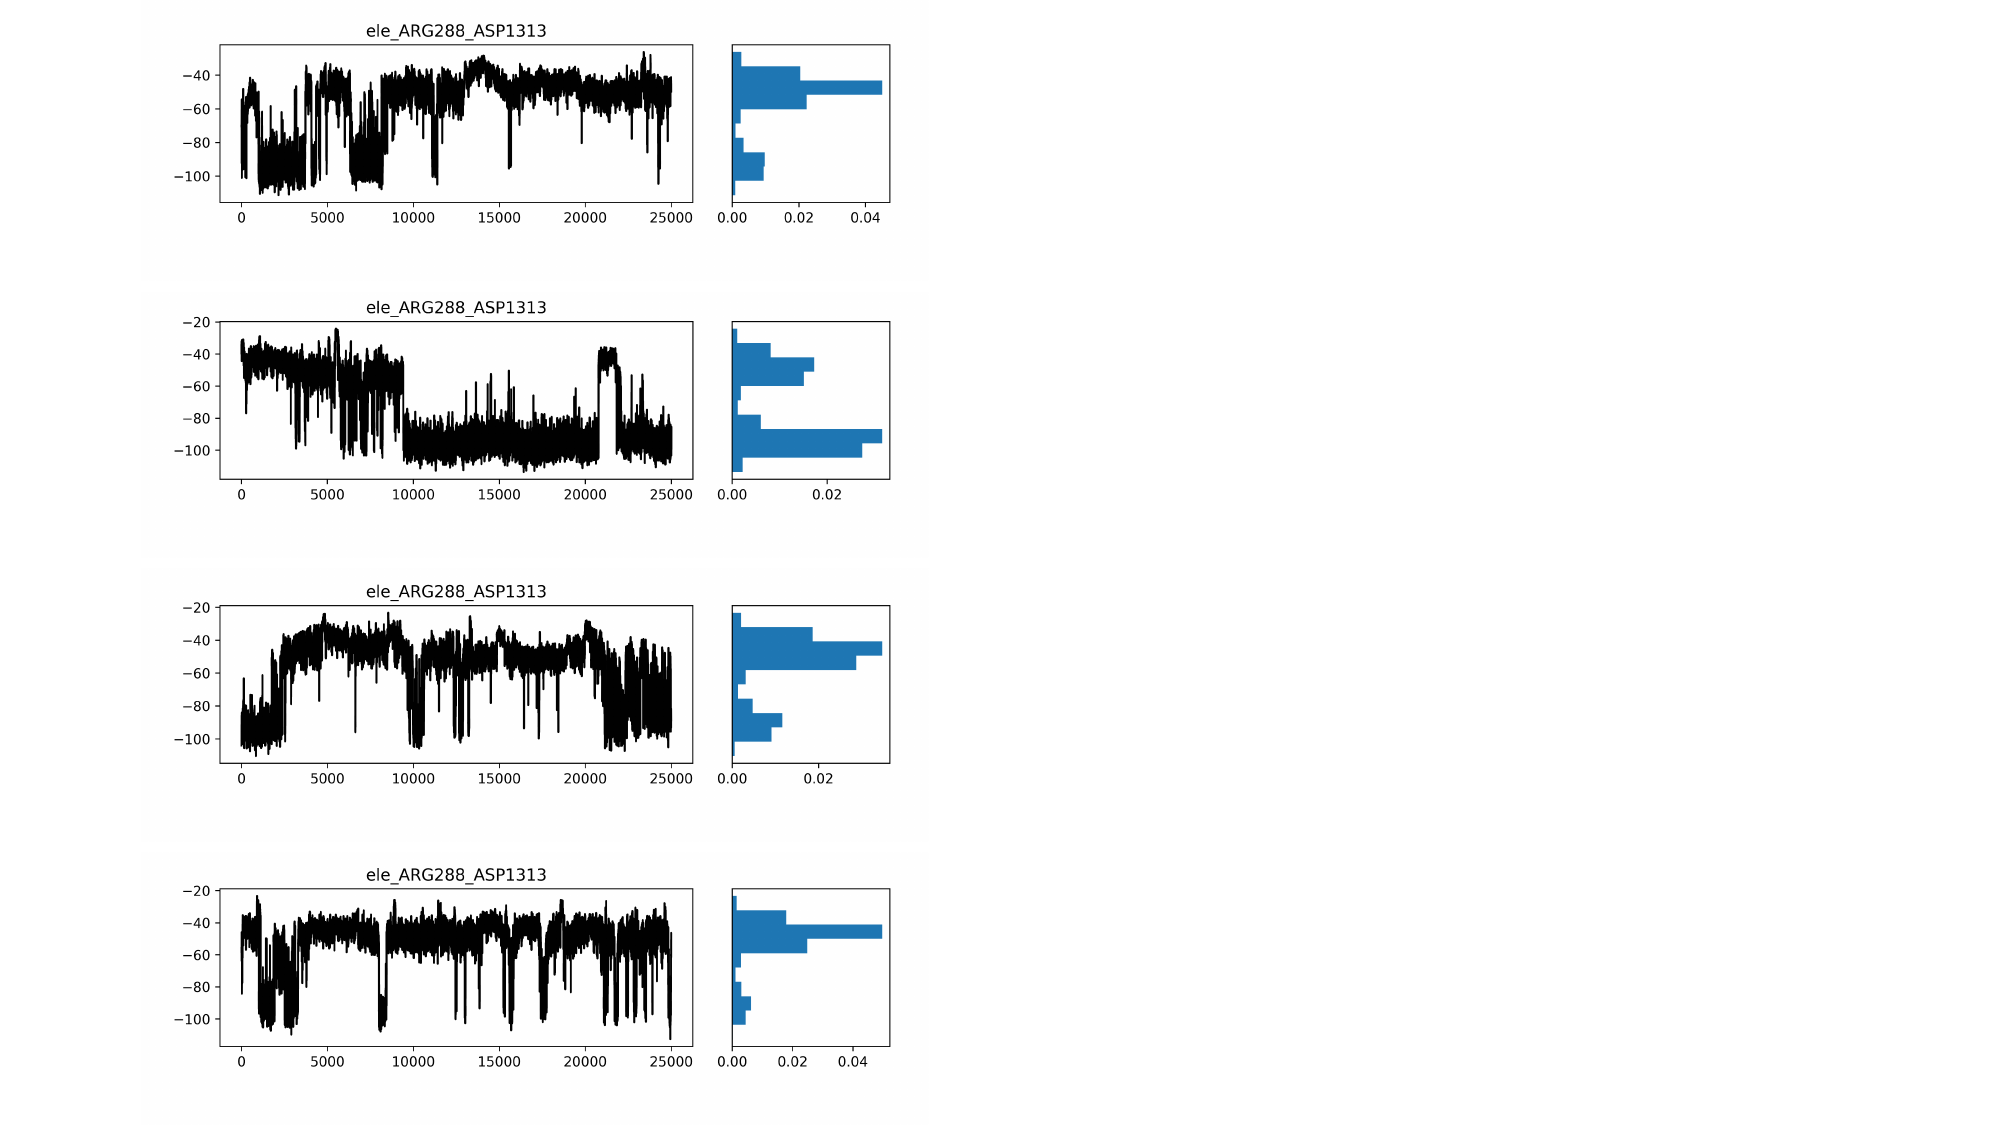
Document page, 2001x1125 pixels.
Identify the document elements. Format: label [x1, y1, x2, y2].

picture [141, 0, 929, 281]
picture [141, 852, 929, 1125]
picture [141, 292, 929, 558]
picture [141, 568, 929, 842]
